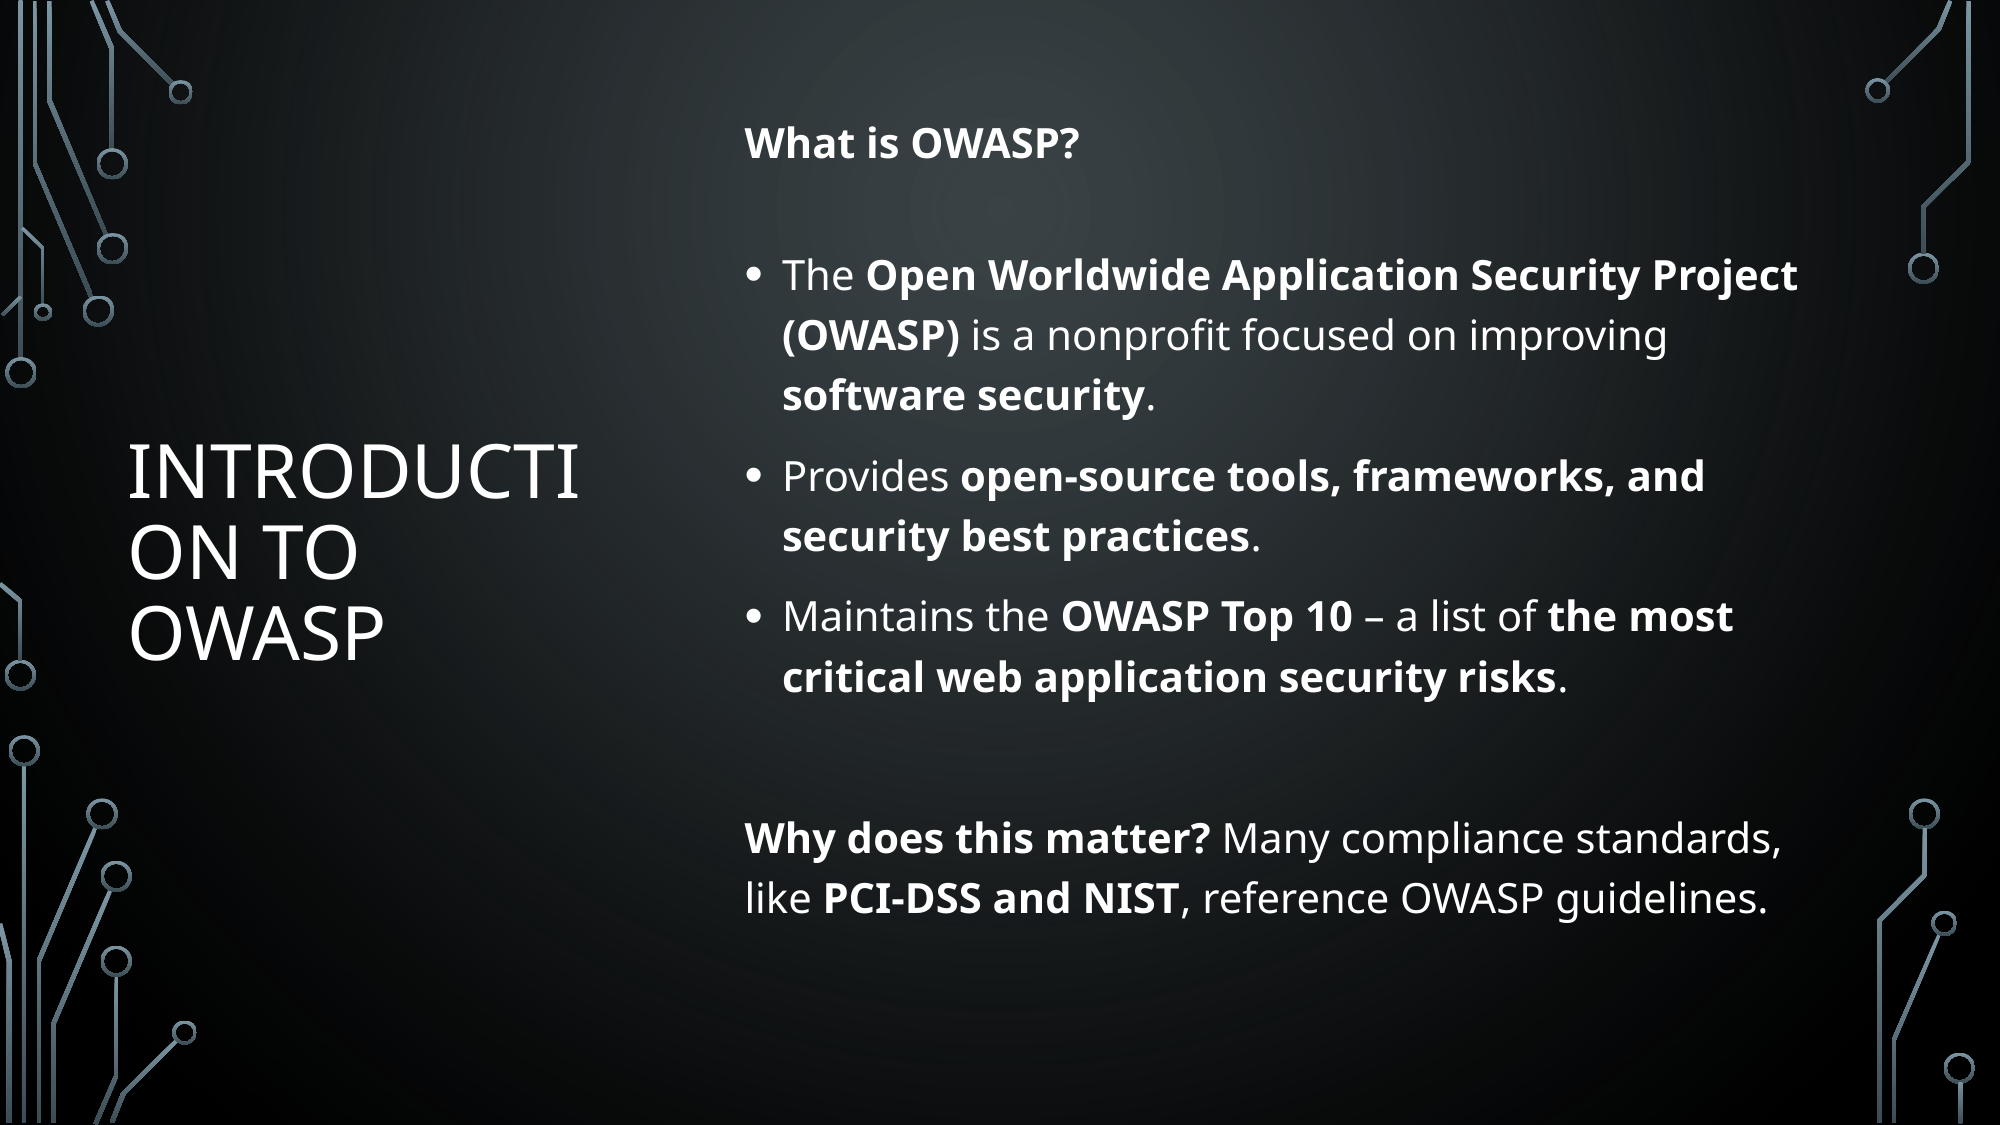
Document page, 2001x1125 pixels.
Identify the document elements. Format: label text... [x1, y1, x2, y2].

list What is OWASP? The Open Worldwide Application Security Project (OWASP) is a nonprofit focused on improving software security. Provides open-source tools, frameworks, and security best practices. Maintains the OWASP Top 10 – a list of the most critical web application security risks. Why does this matter? Many compliance standards, like PCI-DSS and NIST, reference OWASP guidelines. [729, 97, 1863, 1014]
title Introduction to OWASP [112, 189, 638, 921]
